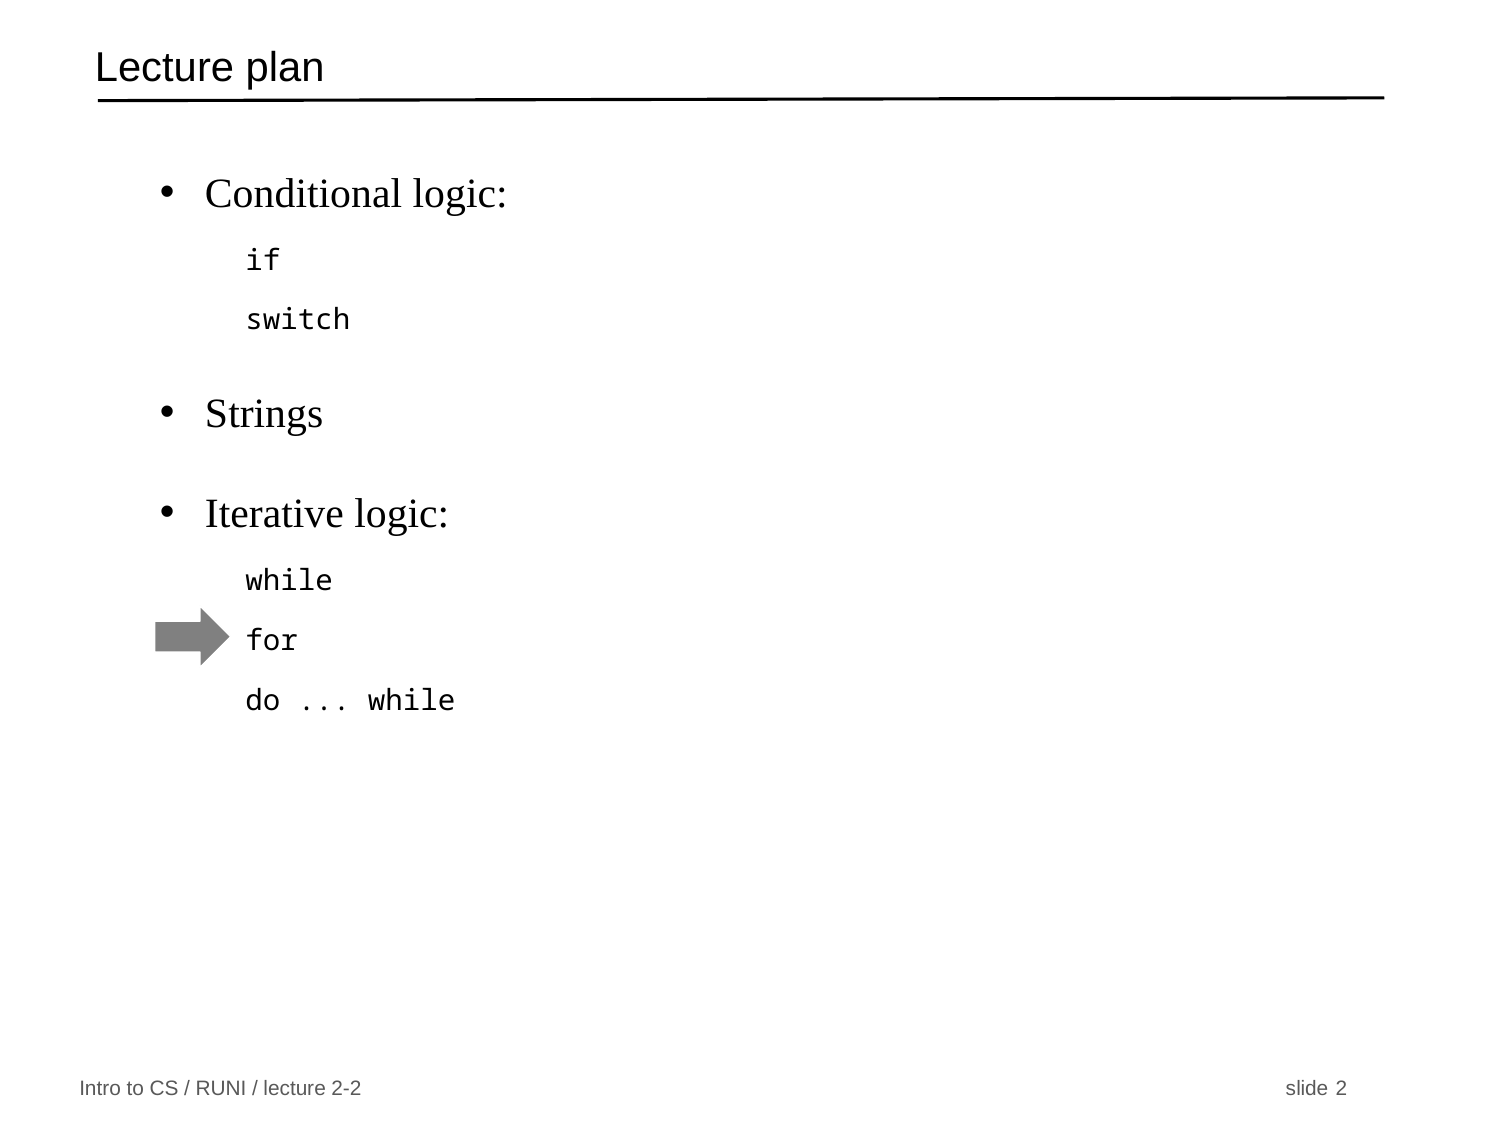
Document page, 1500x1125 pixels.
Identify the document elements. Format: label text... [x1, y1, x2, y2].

text_box [154, 605, 231, 668]
list Conditional logic: if switch Strings Iterative logic: while for do ... while [129, 158, 1097, 795]
title Lecture plan [79, 33, 1371, 109]
